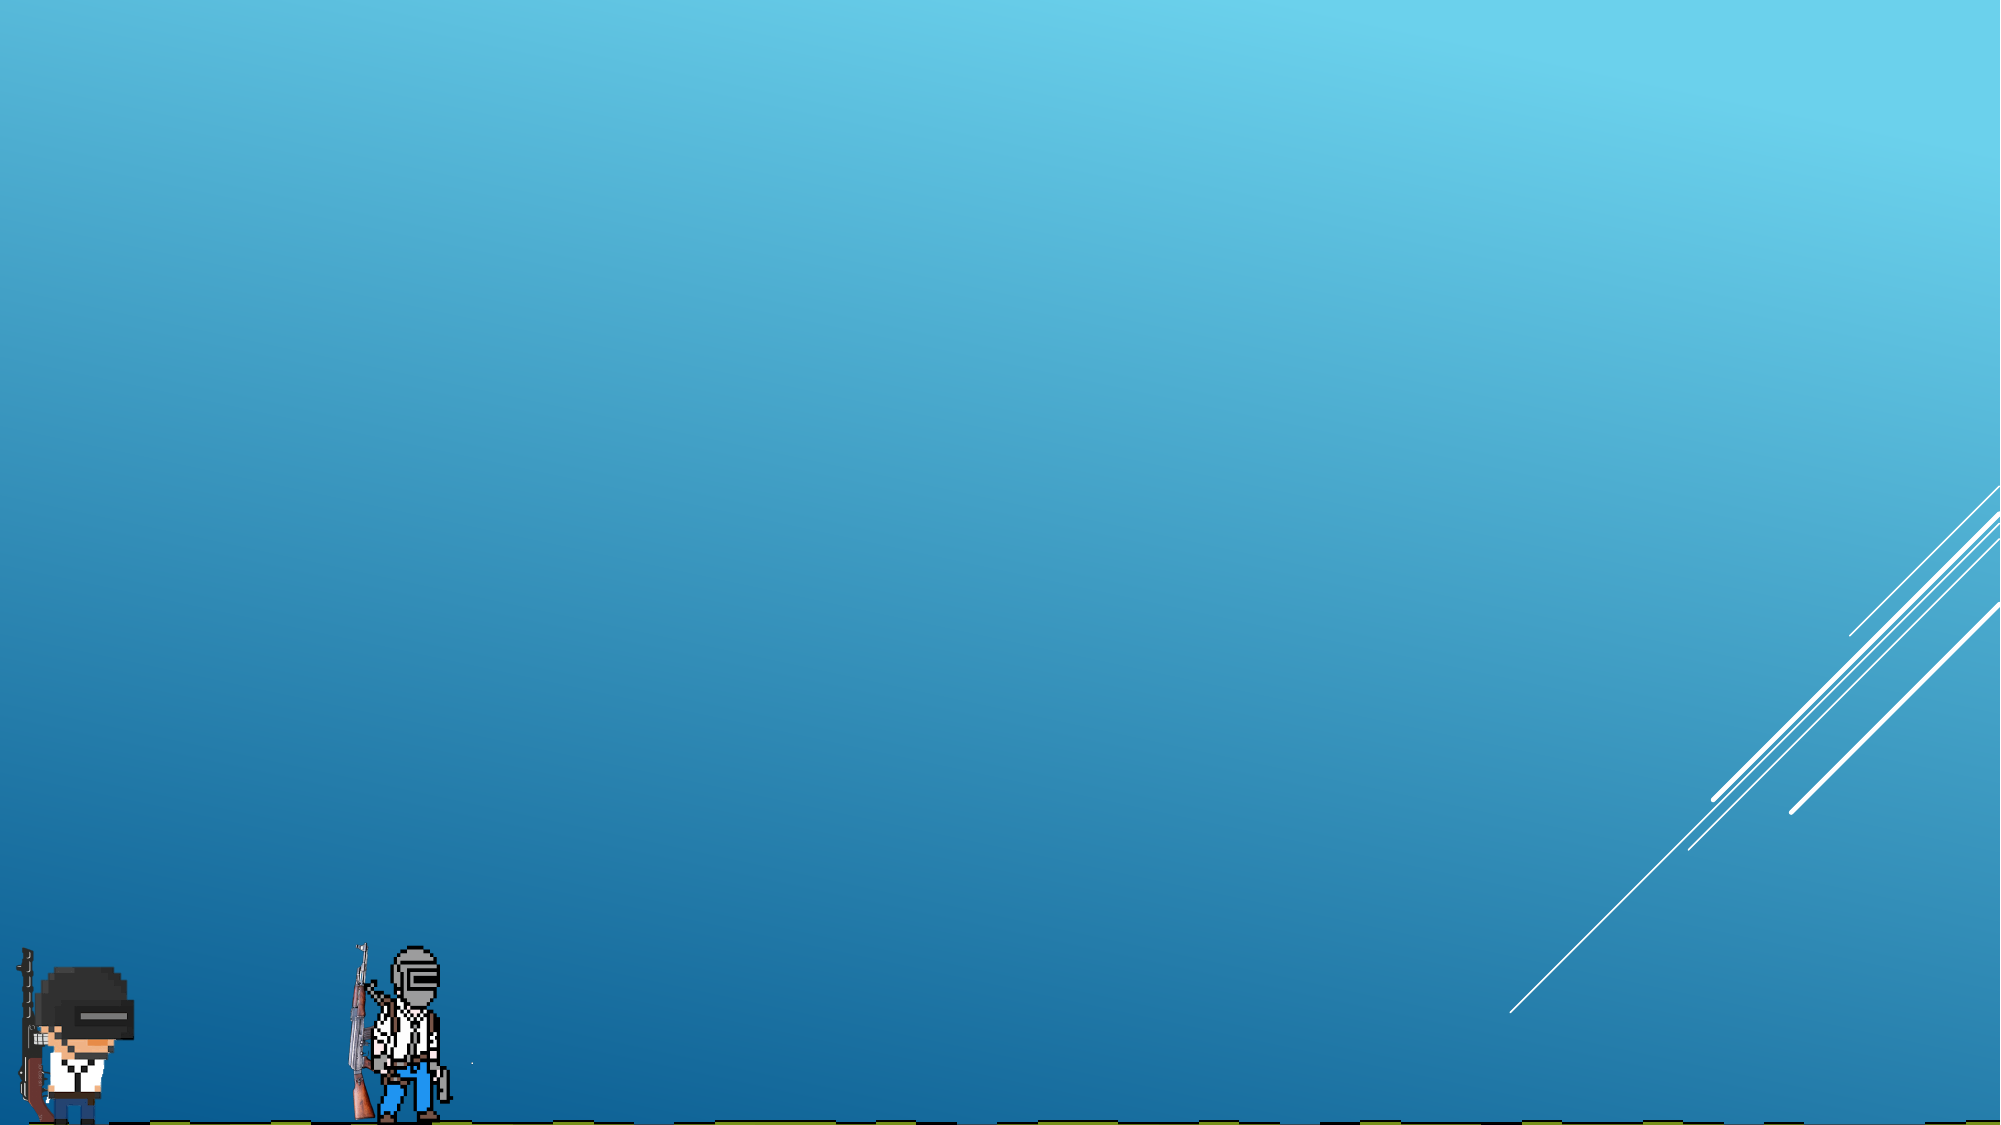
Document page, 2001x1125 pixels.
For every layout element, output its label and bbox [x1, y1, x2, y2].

picture [0, 937, 2000, 1125]
